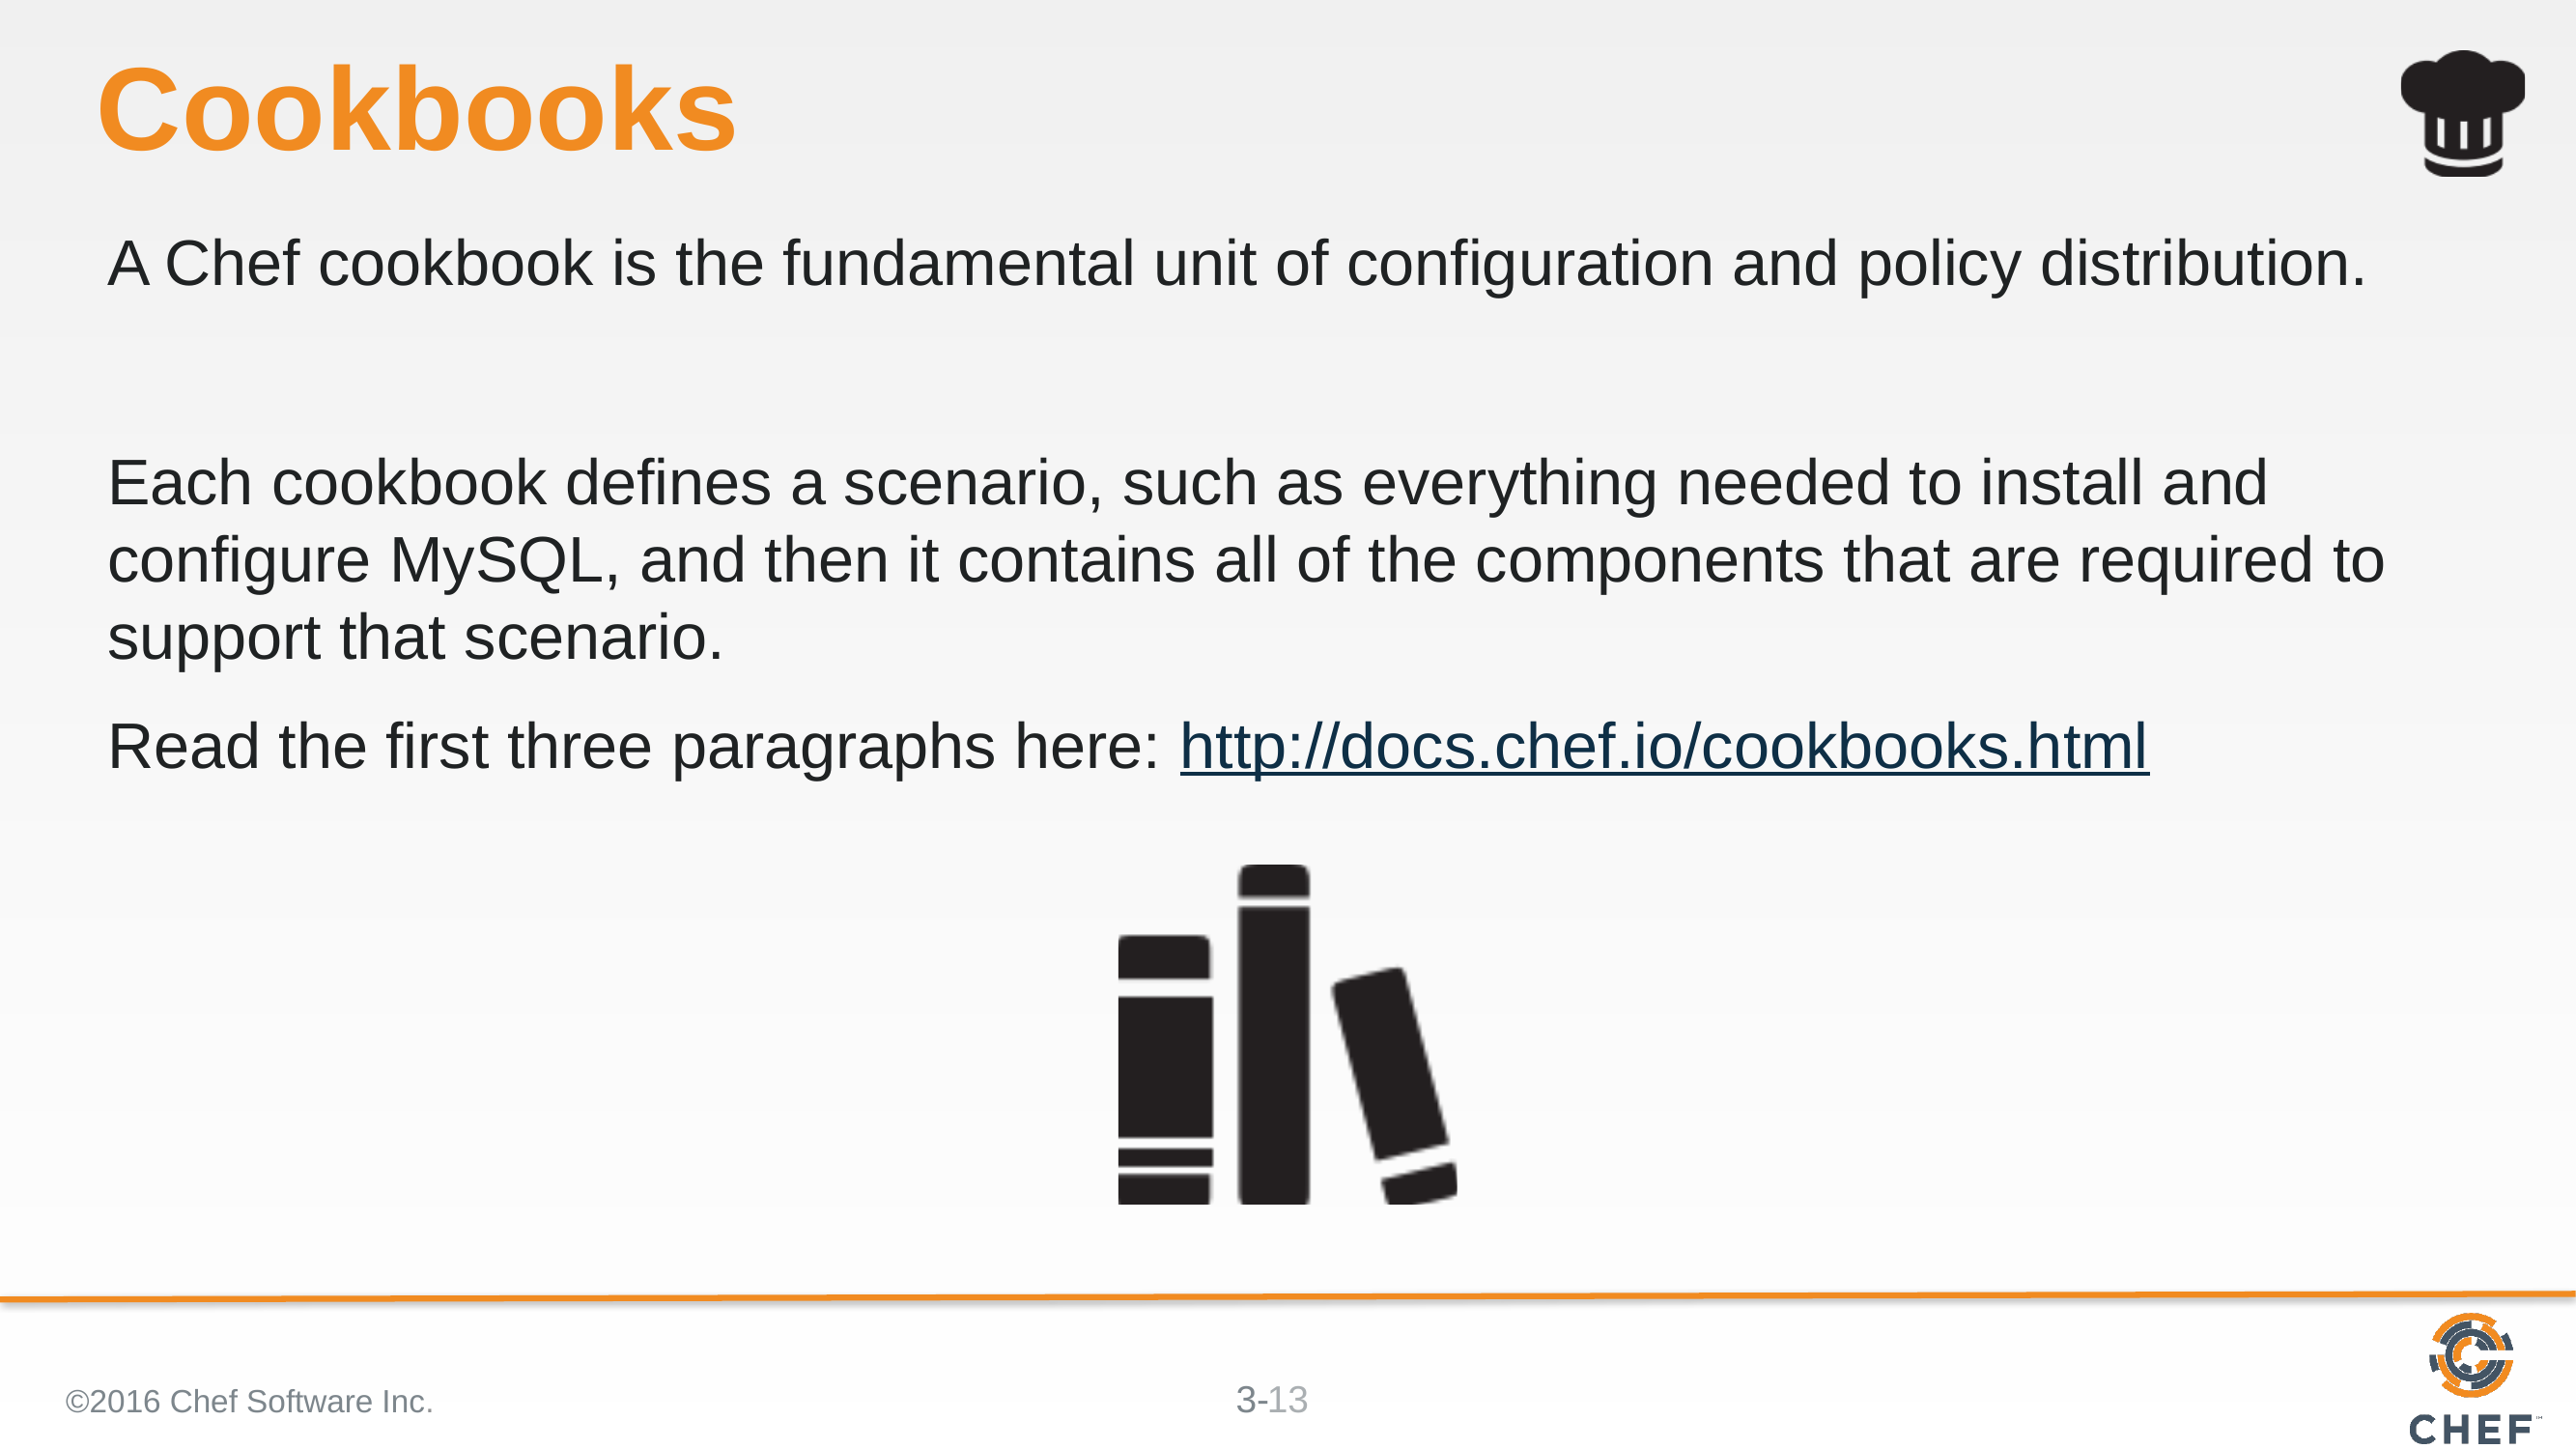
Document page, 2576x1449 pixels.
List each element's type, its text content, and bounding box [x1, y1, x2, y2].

picture [2399, 1297, 2550, 1449]
footer ©2016 Chef Software Inc. [51, 1359, 952, 1440]
title Cookbooks [96, 48, 2463, 180]
picture [1118, 865, 1458, 1205]
slide_number 13 [998, 1359, 1578, 1437]
list A Chef cookbook is the fundamental unit of configuration and policy distribution. Each cookbook defines a scenario, such as everything needed to install and configure MySQL, and then it contains all of the components that are required to support that scenario. Read the first three paragraphs here: http://docs.chef.io/cookbooks.html [107, 221, 2469, 1176]
